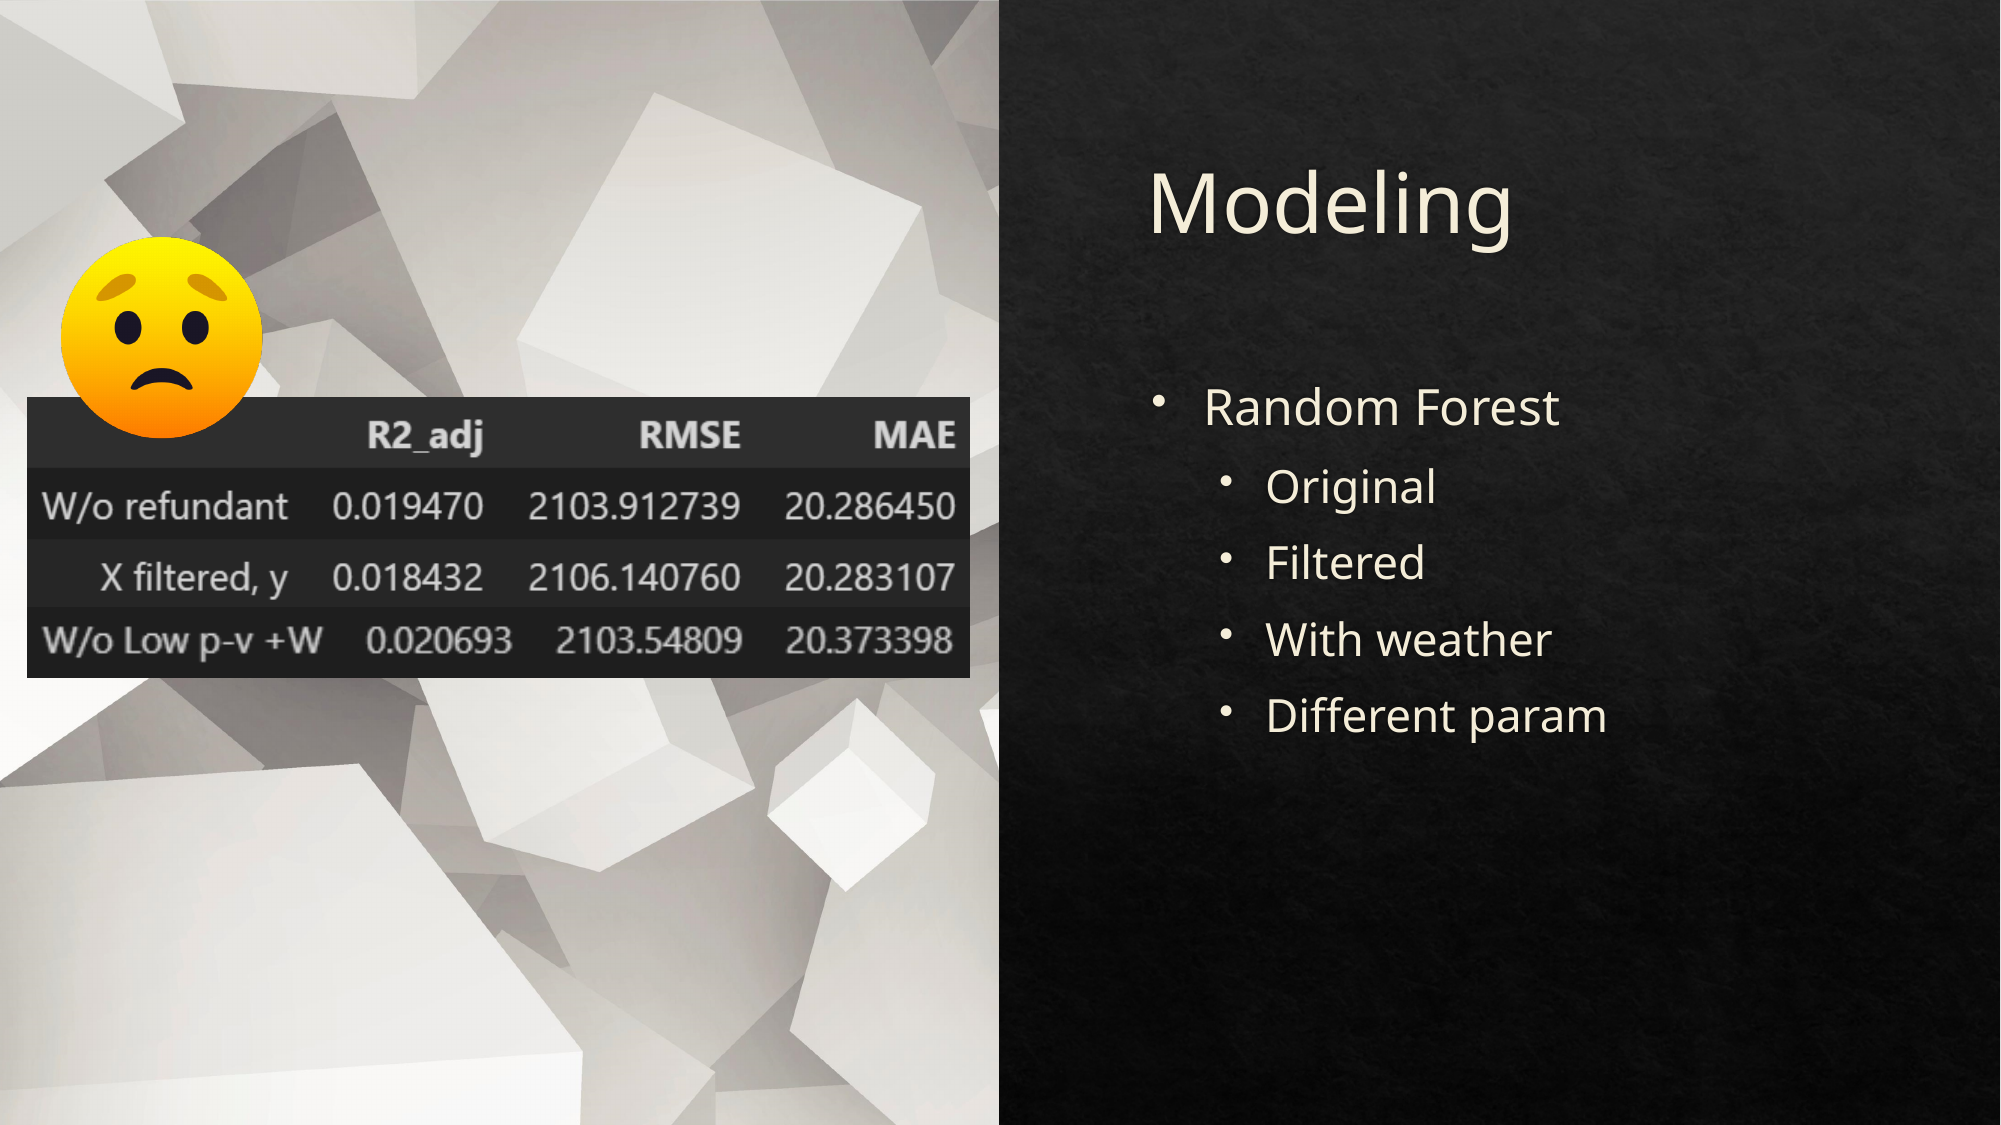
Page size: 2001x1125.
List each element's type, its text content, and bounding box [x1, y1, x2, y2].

title Modeling [1131, 99, 1877, 260]
picture [0, 0, 999, 1125]
list Random Forest Original Filtered With weather Different param [1131, 362, 1855, 850]
